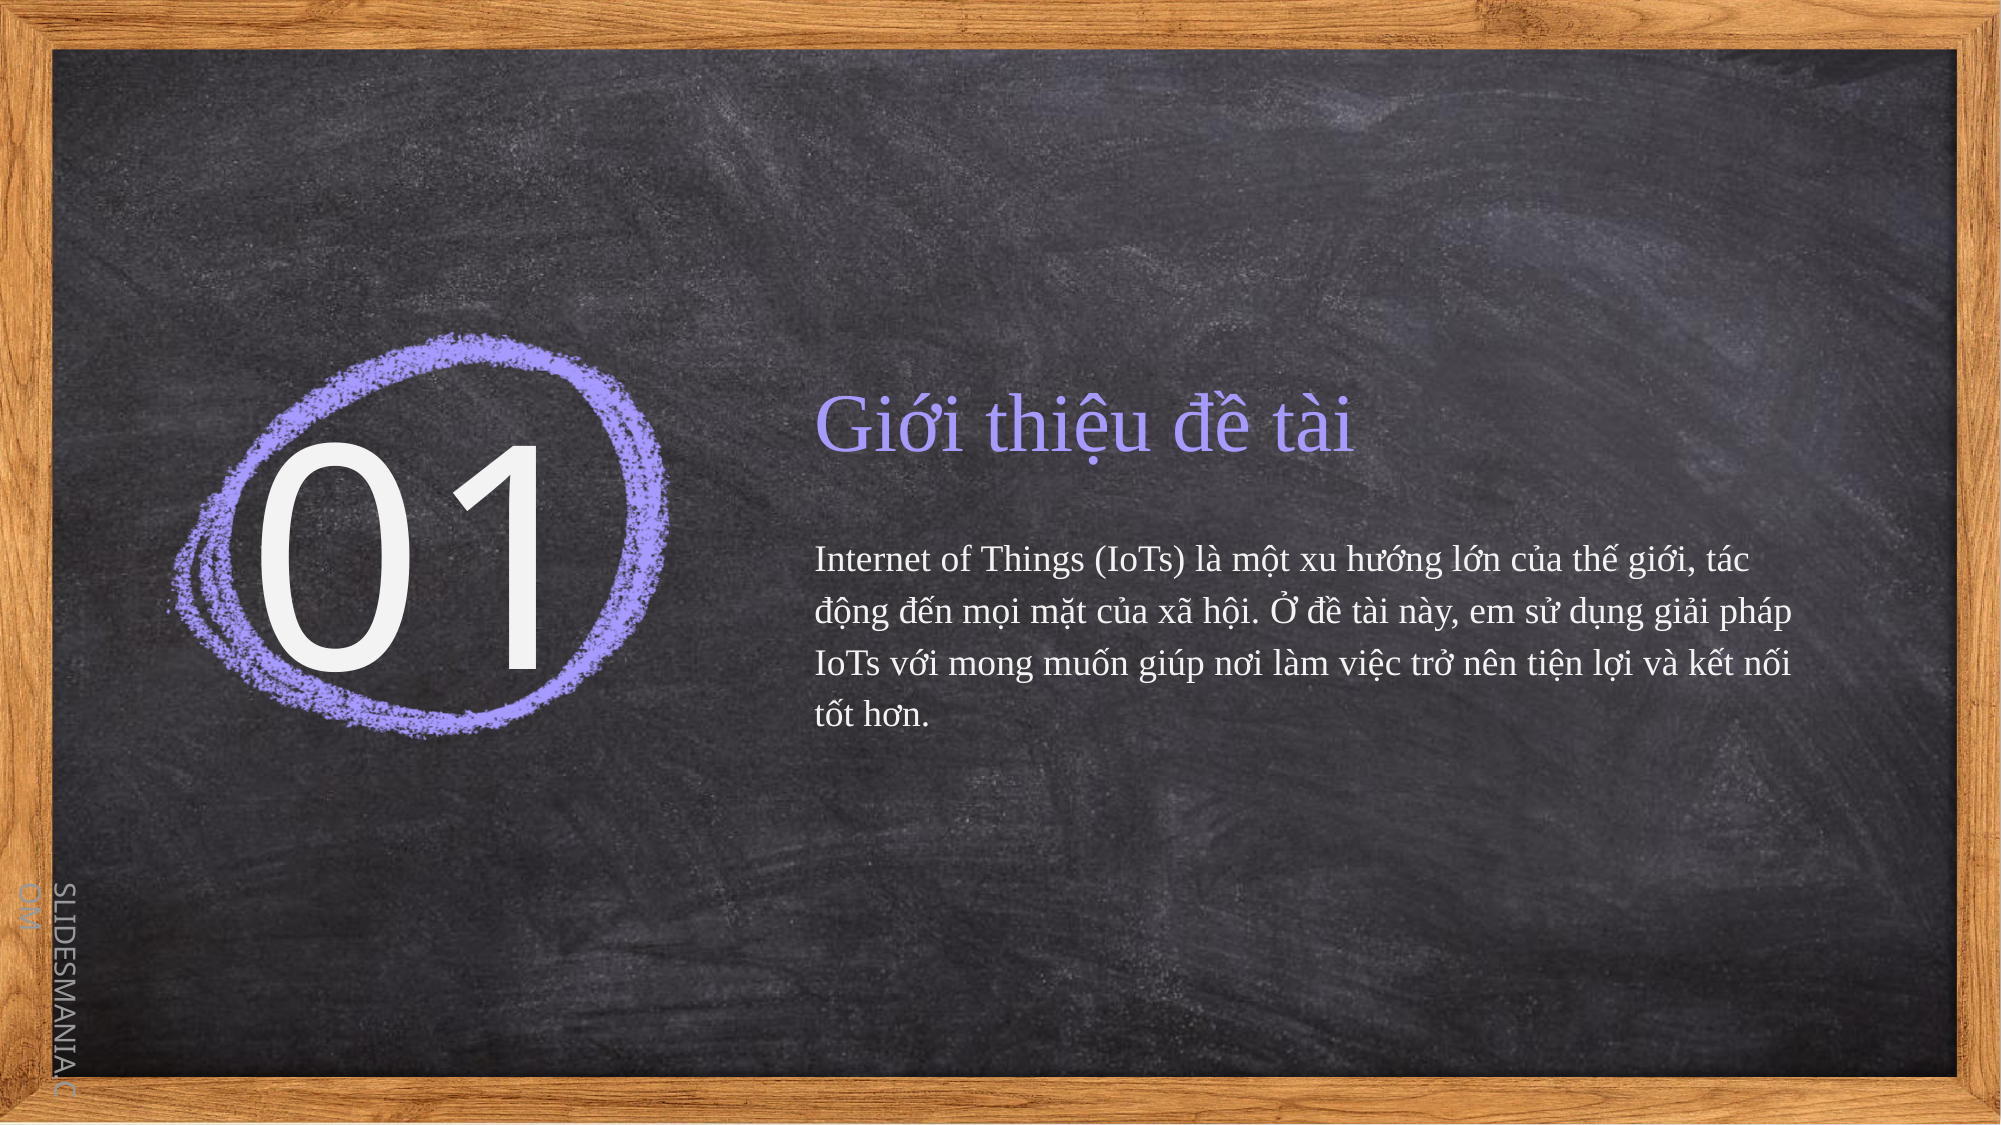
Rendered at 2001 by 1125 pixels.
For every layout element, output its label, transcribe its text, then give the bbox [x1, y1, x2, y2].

subtitle Giới thiệu đề tài [794, 333, 1701, 452]
list Internet of Things (IoTs) là một xu hướng lớn của thế giới, tác động đến mọi mặt của xã hội. Ở đề tài này, em sử dụng giải pháp IoTs với mong muốn giúp nơi làm việc trở nên tiện lợi và kết nối tốt hơn. [794, 460, 1823, 802]
picture [0, 0, 2001, 1125]
